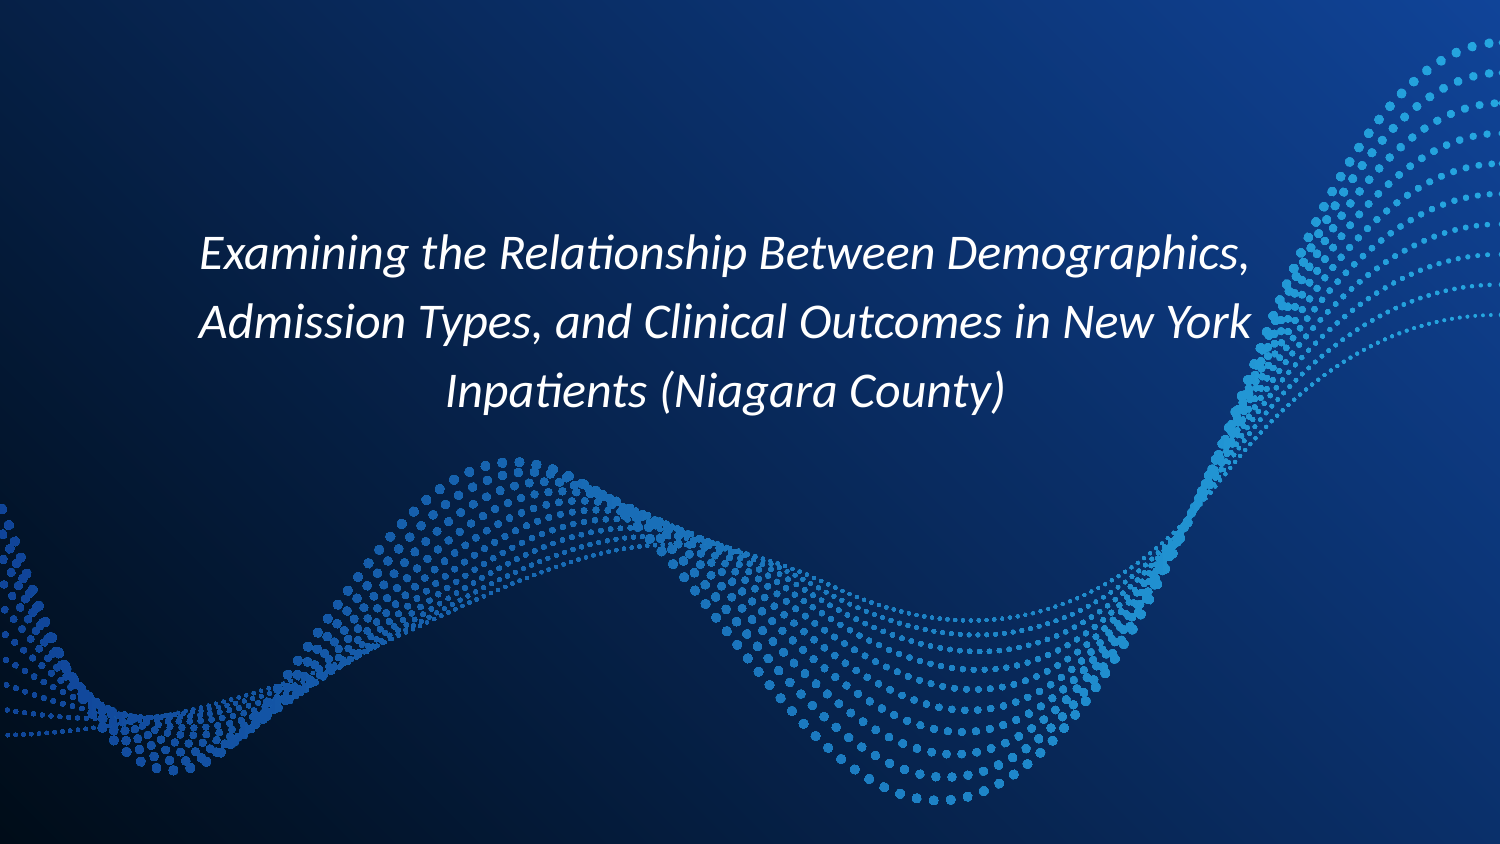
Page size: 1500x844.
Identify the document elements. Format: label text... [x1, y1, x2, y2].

title Examining the Relationship Between Demographics, Admission Types, and Clinical Outcomes in New York Inpatients (Niagara County) [145, 272, 1306, 572]
